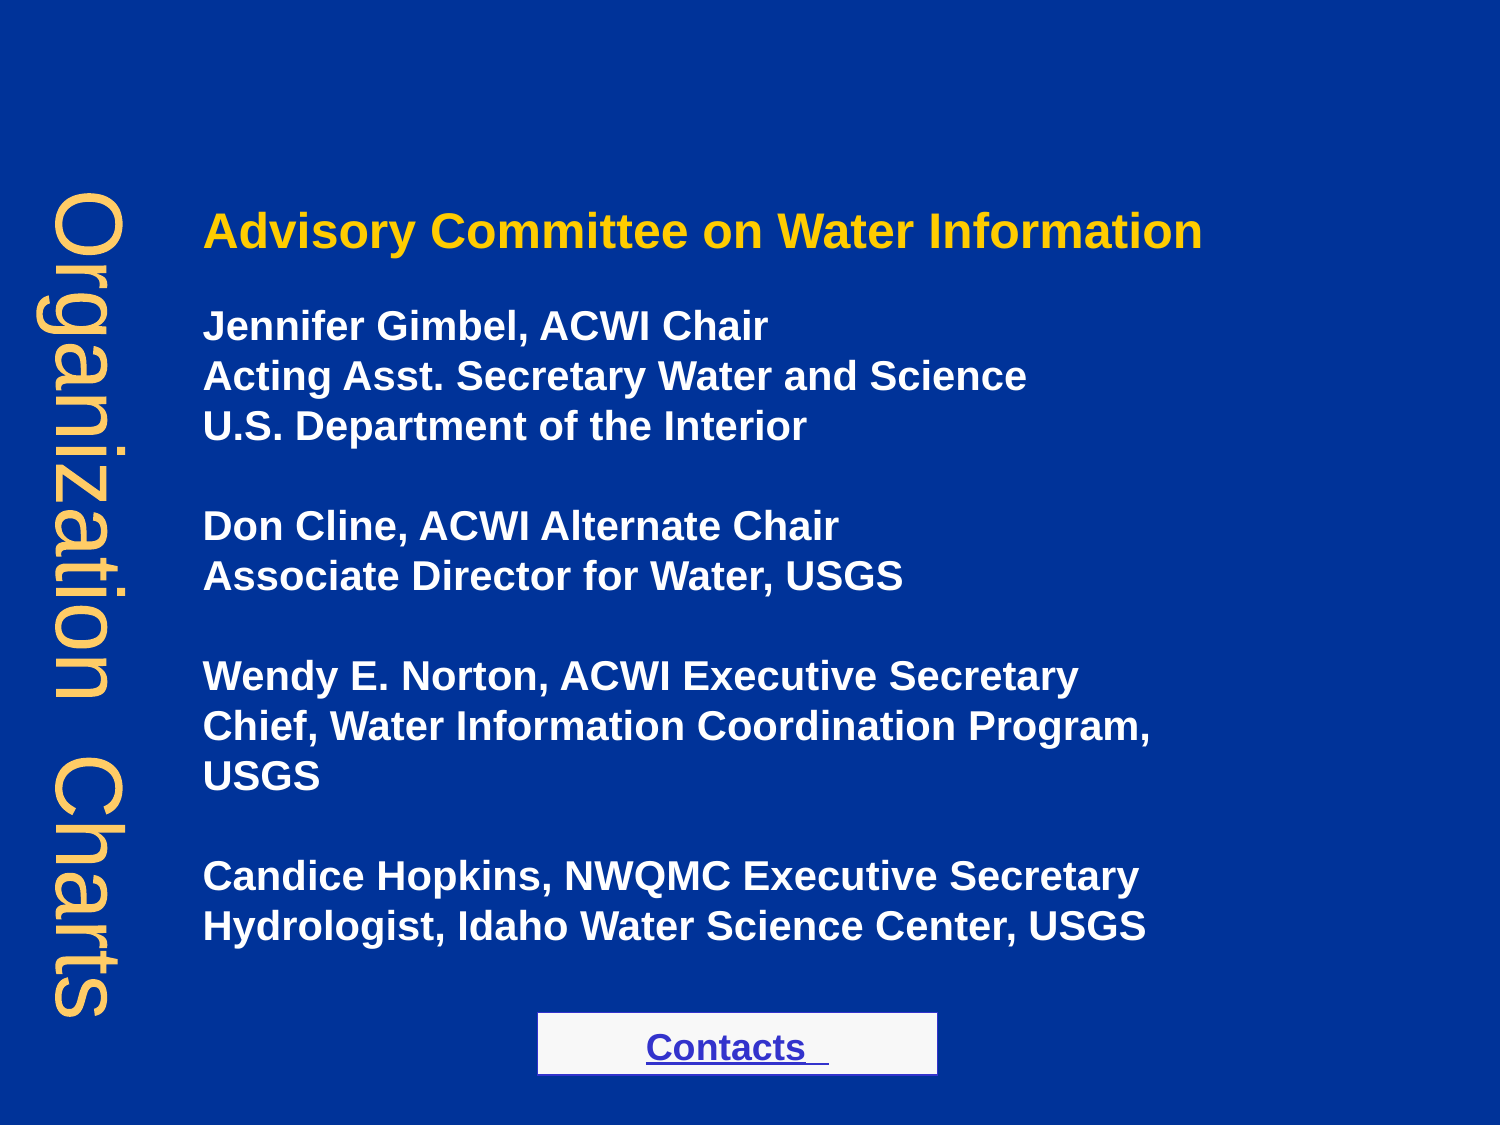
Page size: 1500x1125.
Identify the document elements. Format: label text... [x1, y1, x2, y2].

text_box Advisory Committee on Water Information Jennifer Gimbel, ACWI Chair Acting Asst. Secretary Water and Science U.S. Department of the Interior Don Cline, ACWI Alternate Chair Associate Director for Water, USGS Wendy E. Norton, ACWI Executive Secretary Chief, Water Information Coordination Program, USGS Candice Hopkins, NWQMC Executive Secretary Hydrologist, Idaho Water Science Center, USGS [187, 237, 1225, 975]
text_box Contacts [537, 1012, 938, 1075]
